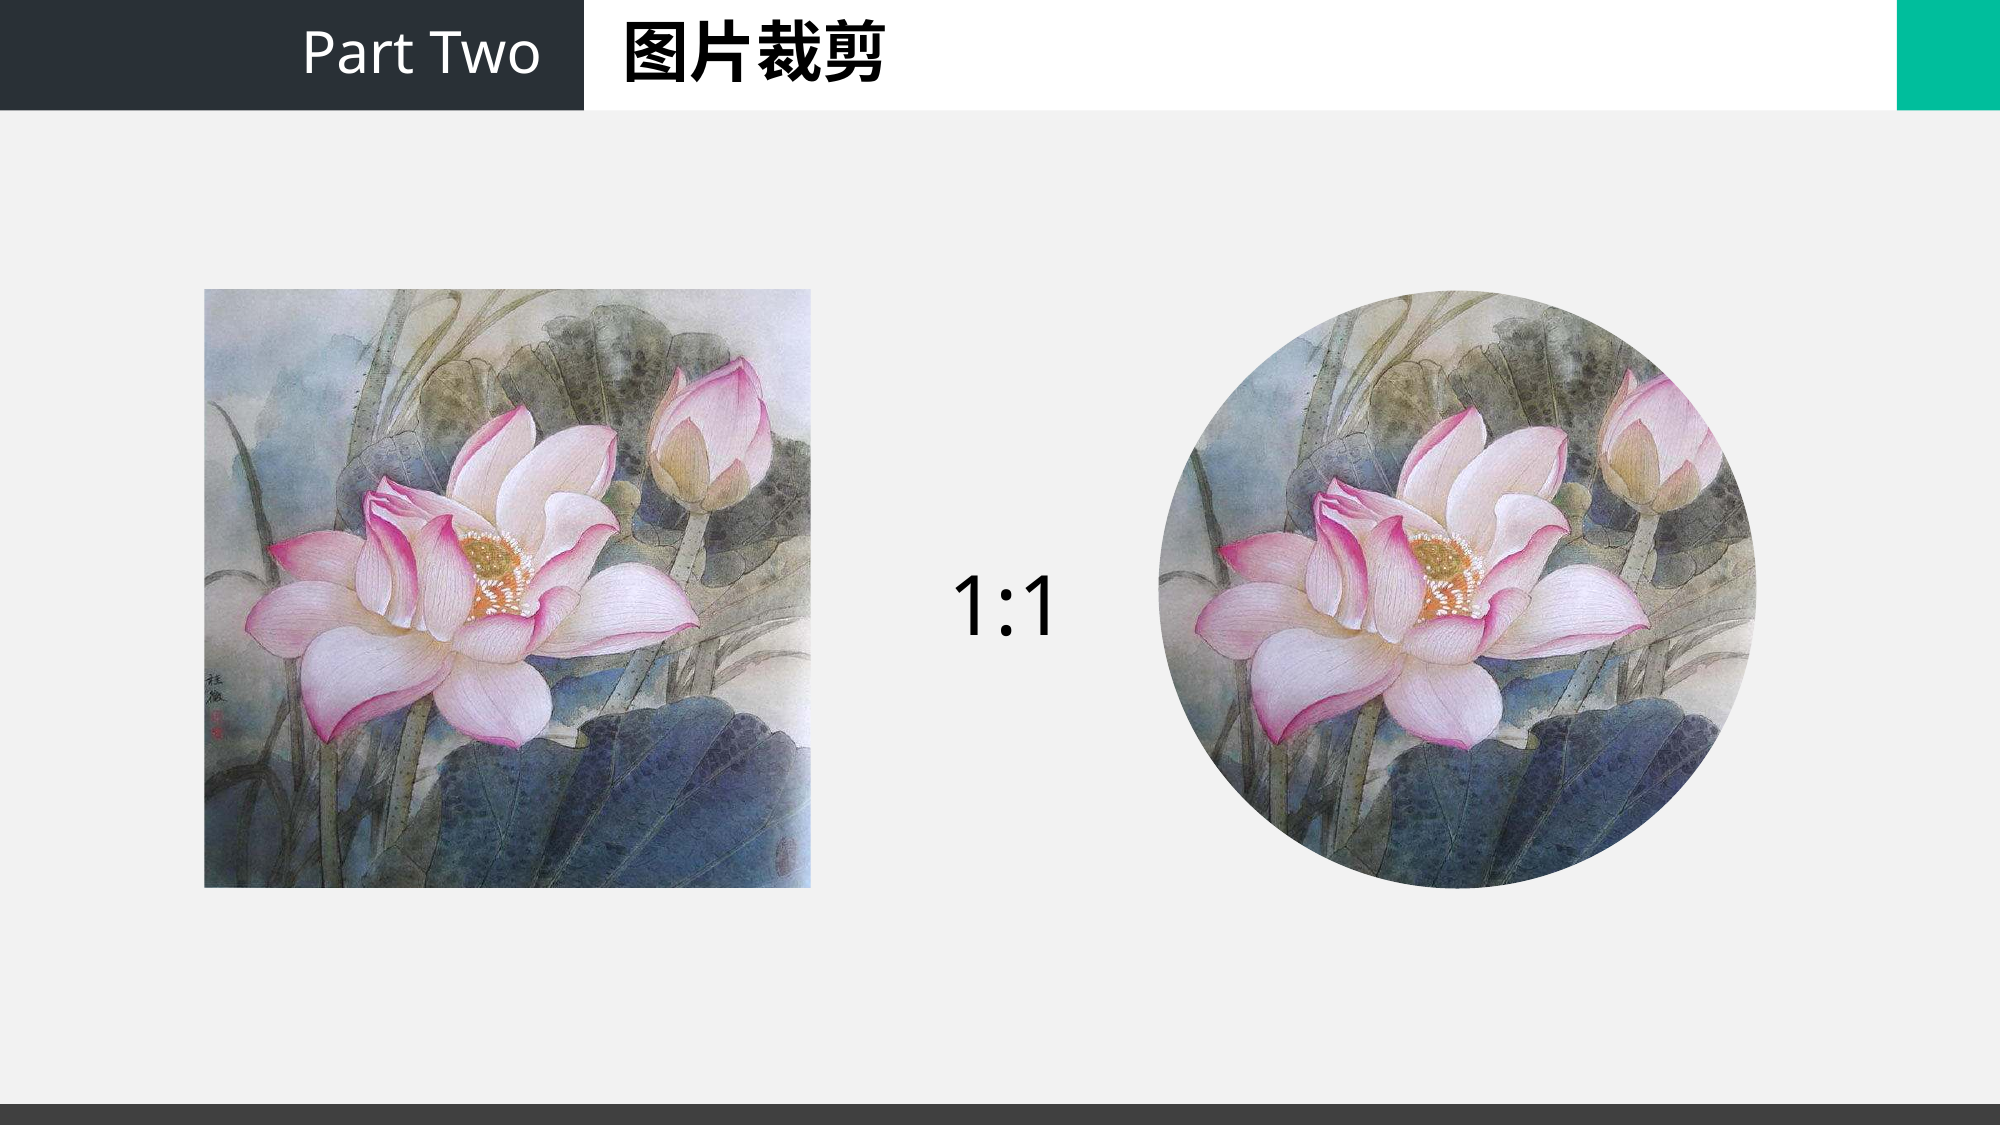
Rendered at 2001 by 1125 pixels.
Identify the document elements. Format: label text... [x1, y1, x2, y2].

list 图片裁剪 [606, 11, 906, 100]
list Part Two [285, 15, 558, 95]
text_box [0, 1103, 2000, 1125]
picture [204, 289, 811, 888]
picture [1158, 290, 1757, 889]
text_box 1:1 [905, 515, 1108, 660]
